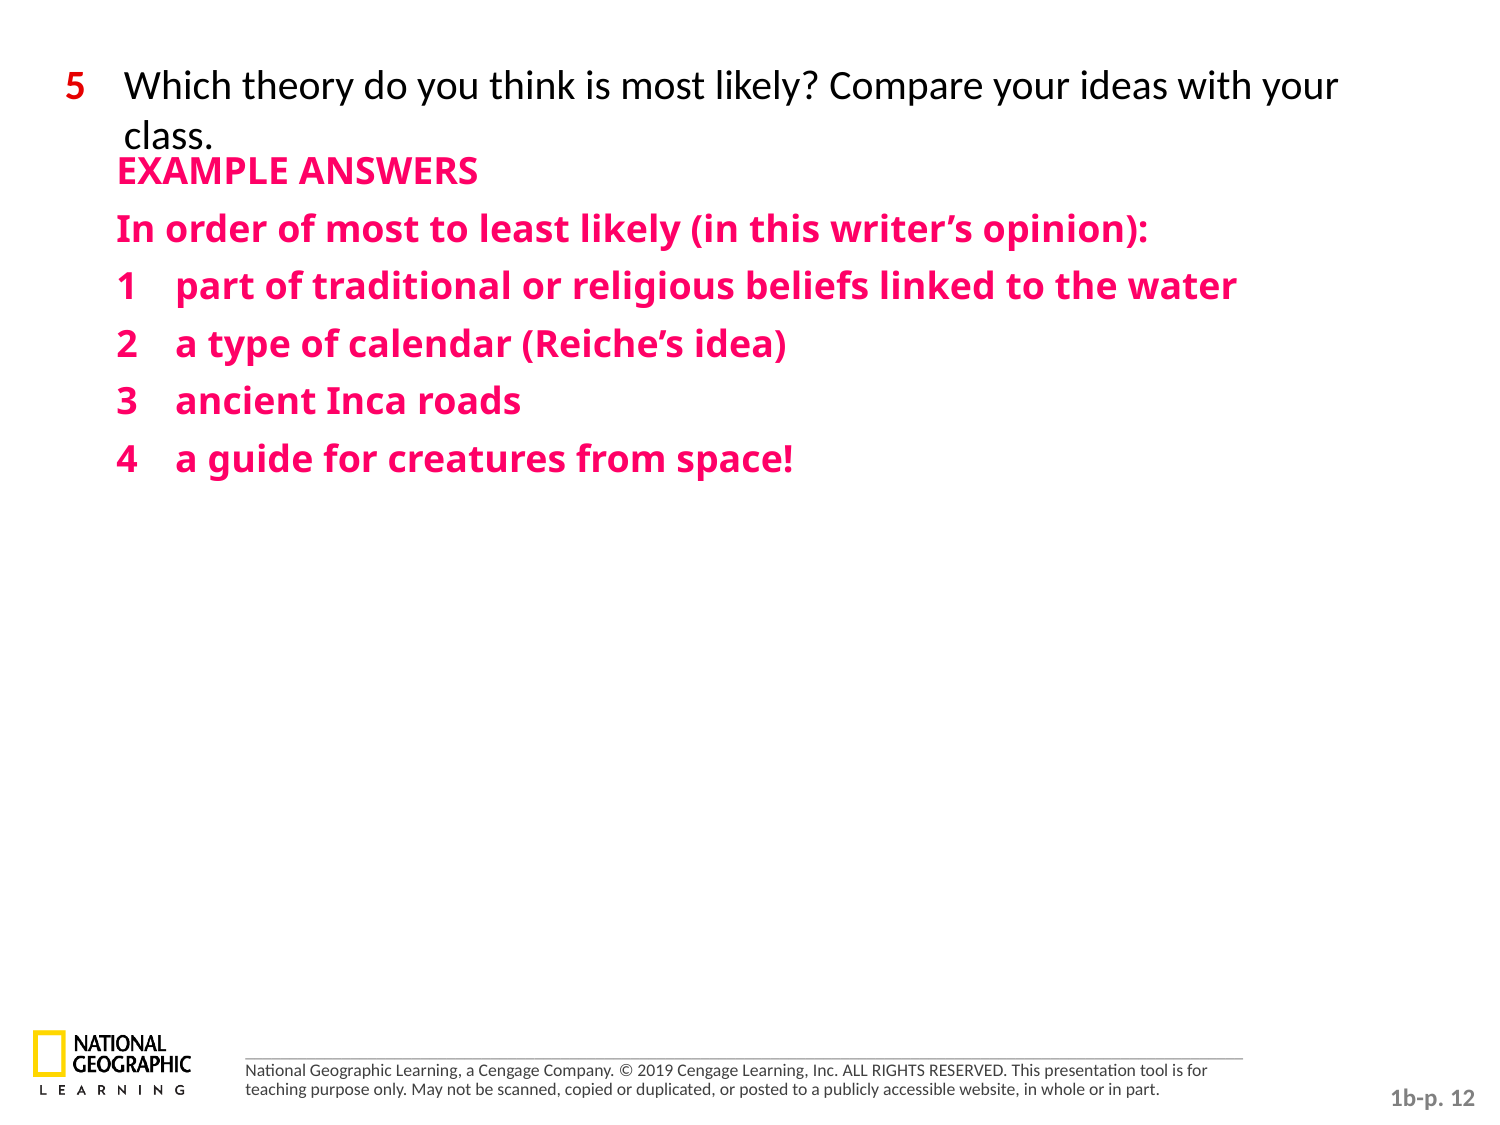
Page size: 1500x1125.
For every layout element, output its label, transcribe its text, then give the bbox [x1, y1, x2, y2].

picture [33, 1030, 191, 1095]
text_box 1b-p. 12 [1322, 1073, 1491, 1119]
text_box 5 Which theory do you think is most likely? Compare your ideas with your class. [50, 50, 1443, 166]
text_box EXAMPLE ANSWERS In order of most to least likely (in this writer’s opinion): 1 part of traditional or religious beliefs linked to the water 2 a type of calendar (Reiche’s idea) 3 ancient Inca roads 4 a guide for creatures from space! [101, 139, 1399, 488]
